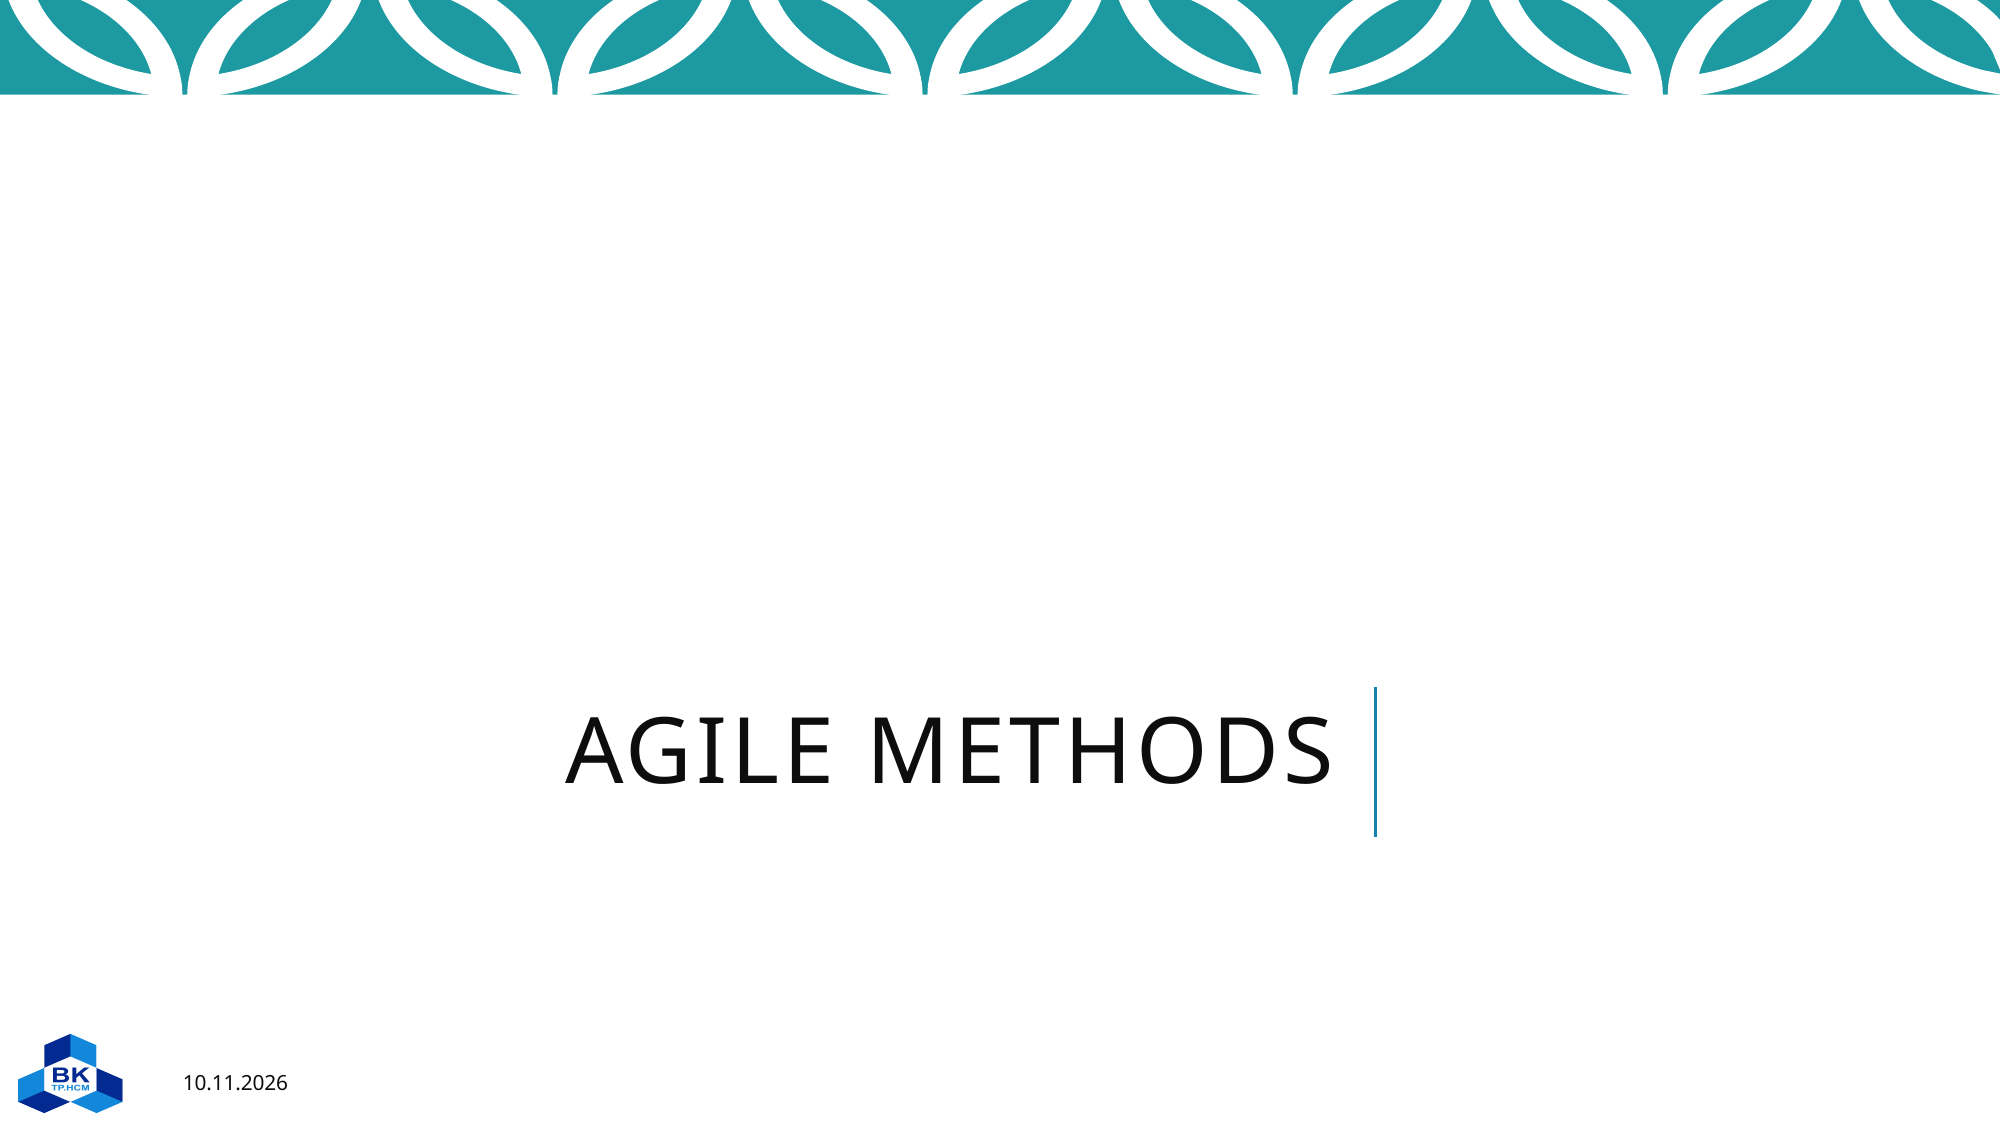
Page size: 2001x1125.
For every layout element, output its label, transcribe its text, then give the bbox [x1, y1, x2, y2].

title Agile methods [75, 637, 1350, 878]
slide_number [168, 1061, 522, 1107]
picture [0, 1027, 143, 1125]
